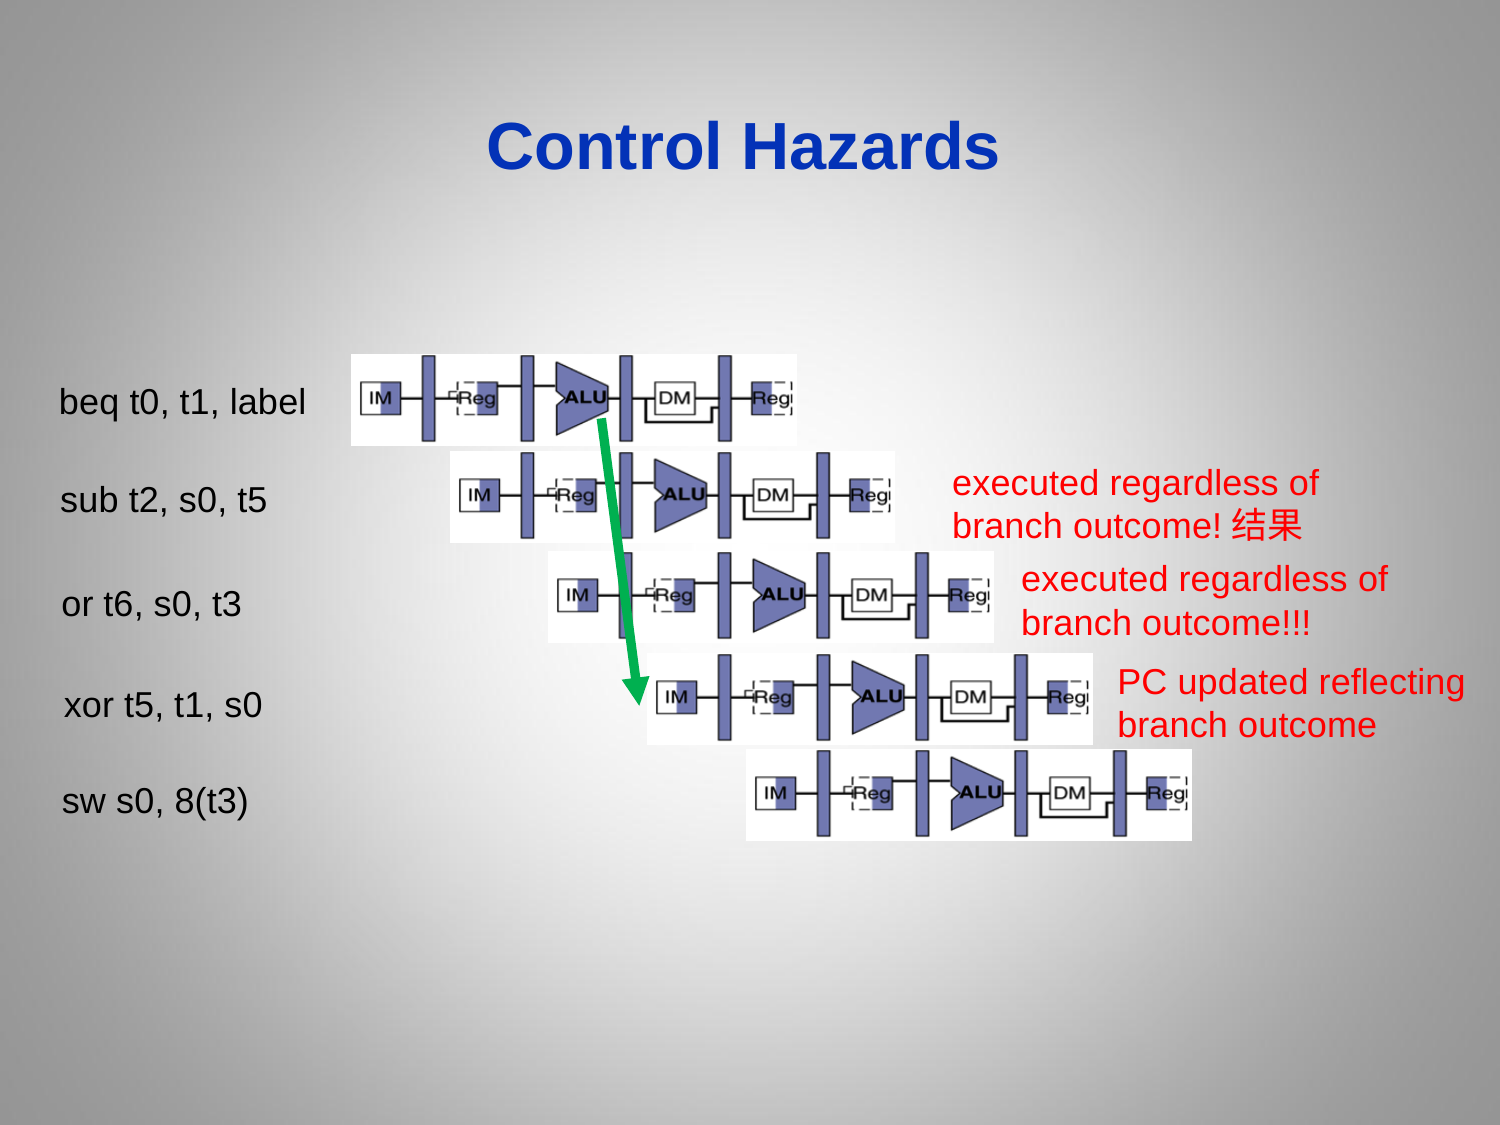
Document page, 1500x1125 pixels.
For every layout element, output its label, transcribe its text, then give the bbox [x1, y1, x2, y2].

text_box PC updated reflecting branch outcome [1102, 650, 1485, 753]
text_box sub t2, s0, t5 [45, 469, 283, 528]
text_box executed regardless of branch outcome!结果 [937, 451, 1376, 554]
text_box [601, 418, 640, 706]
text_box or t6, s0, t3 [46, 572, 258, 631]
title Control Hazards [112, 54, 1376, 242]
picture [0, 0, 1500, 1125]
text_box sw s0, 8(t3) [47, 770, 265, 829]
text_box executed regardless of branch outcome!!! [1006, 548, 1445, 650]
text_box beq t0, t1, label [44, 370, 322, 430]
text_box xor t5, t1, s0 [49, 673, 279, 733]
